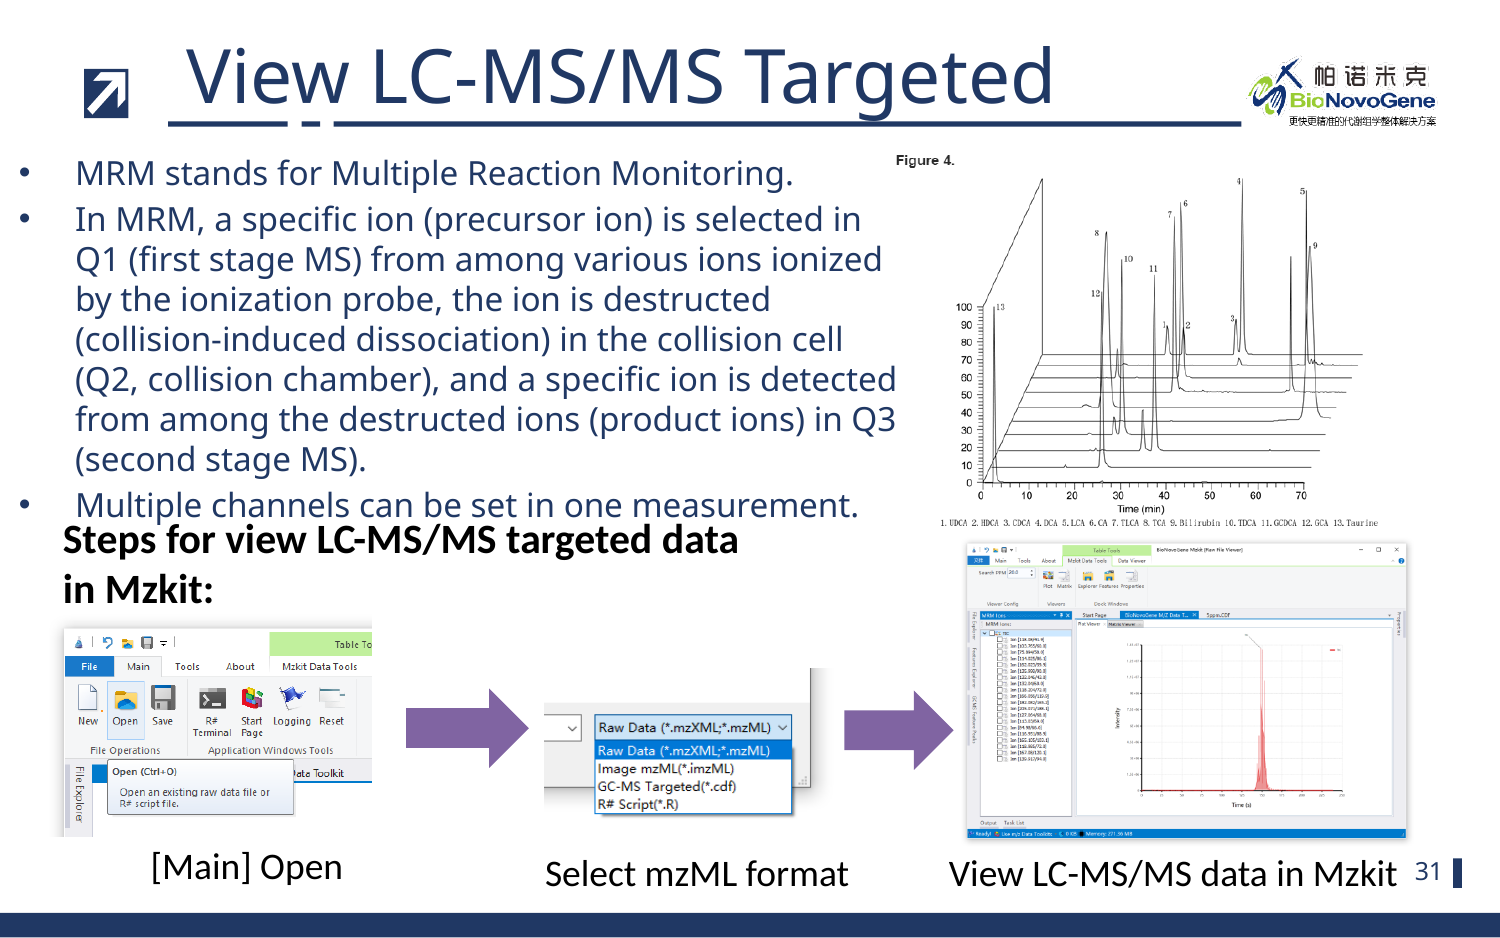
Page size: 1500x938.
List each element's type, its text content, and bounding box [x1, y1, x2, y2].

text_box [406, 688, 529, 768]
text_box [875, 690, 952, 770]
list MRM stands for Multiple Reaction Monitoring. In MRM, a specific ion (precursor ion) is selected in Q1 (first stage MS) from among various ions ionized by the ionization probe, the ion is destructed (collision-induced dissociation) in the collision cell (Q2, collision chamber), and a specific ion is detected from among the destructed ions (product ions) in Q3 (second stage MS). Multiple channels can be set in one measurement. [3, 144, 916, 597]
text_box Steps for view LC-MS/MS targeted data in Mzkit: [48, 504, 764, 619]
picture [873, 55, 1444, 849]
picture [34, 596, 372, 837]
title View LC-MS/MS Targeted [171, 19, 1140, 127]
text_box Select mzML format [530, 841, 871, 902]
text_box View LC-MS/MS data in Mzkit [934, 841, 1418, 902]
picture [543, 668, 871, 873]
text_box [Main] Open [135, 834, 455, 895]
